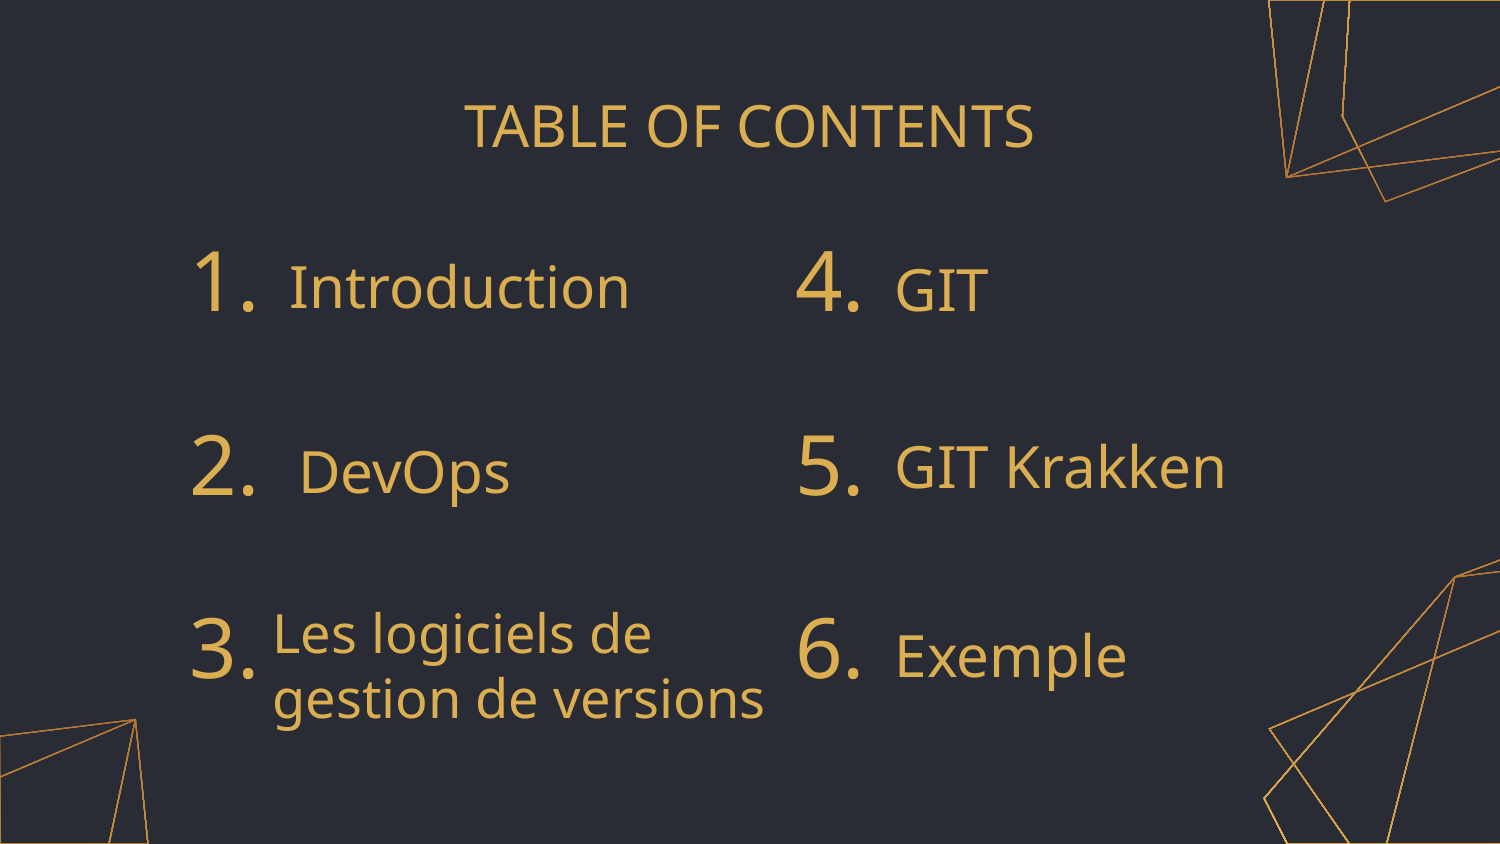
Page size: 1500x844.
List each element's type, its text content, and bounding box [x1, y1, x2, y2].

subtitle Introduction [274, 276, 715, 336]
subtitle Exemple [879, 645, 1320, 705]
title 2. [117, 414, 275, 510]
subtitle DevOps [283, 461, 723, 521]
title 3. [117, 598, 275, 693]
title TABLE OF CONTENTS [327, 88, 1173, 160]
title 5. [722, 414, 880, 510]
subtitle GIT [879, 278, 1320, 338]
title 1. [117, 230, 275, 326]
subtitle Les logiciels de gestion de versions [257, 649, 814, 745]
title 4. [722, 230, 880, 326]
title 6. [722, 598, 880, 693]
subtitle GIT Krakken [879, 455, 1320, 515]
